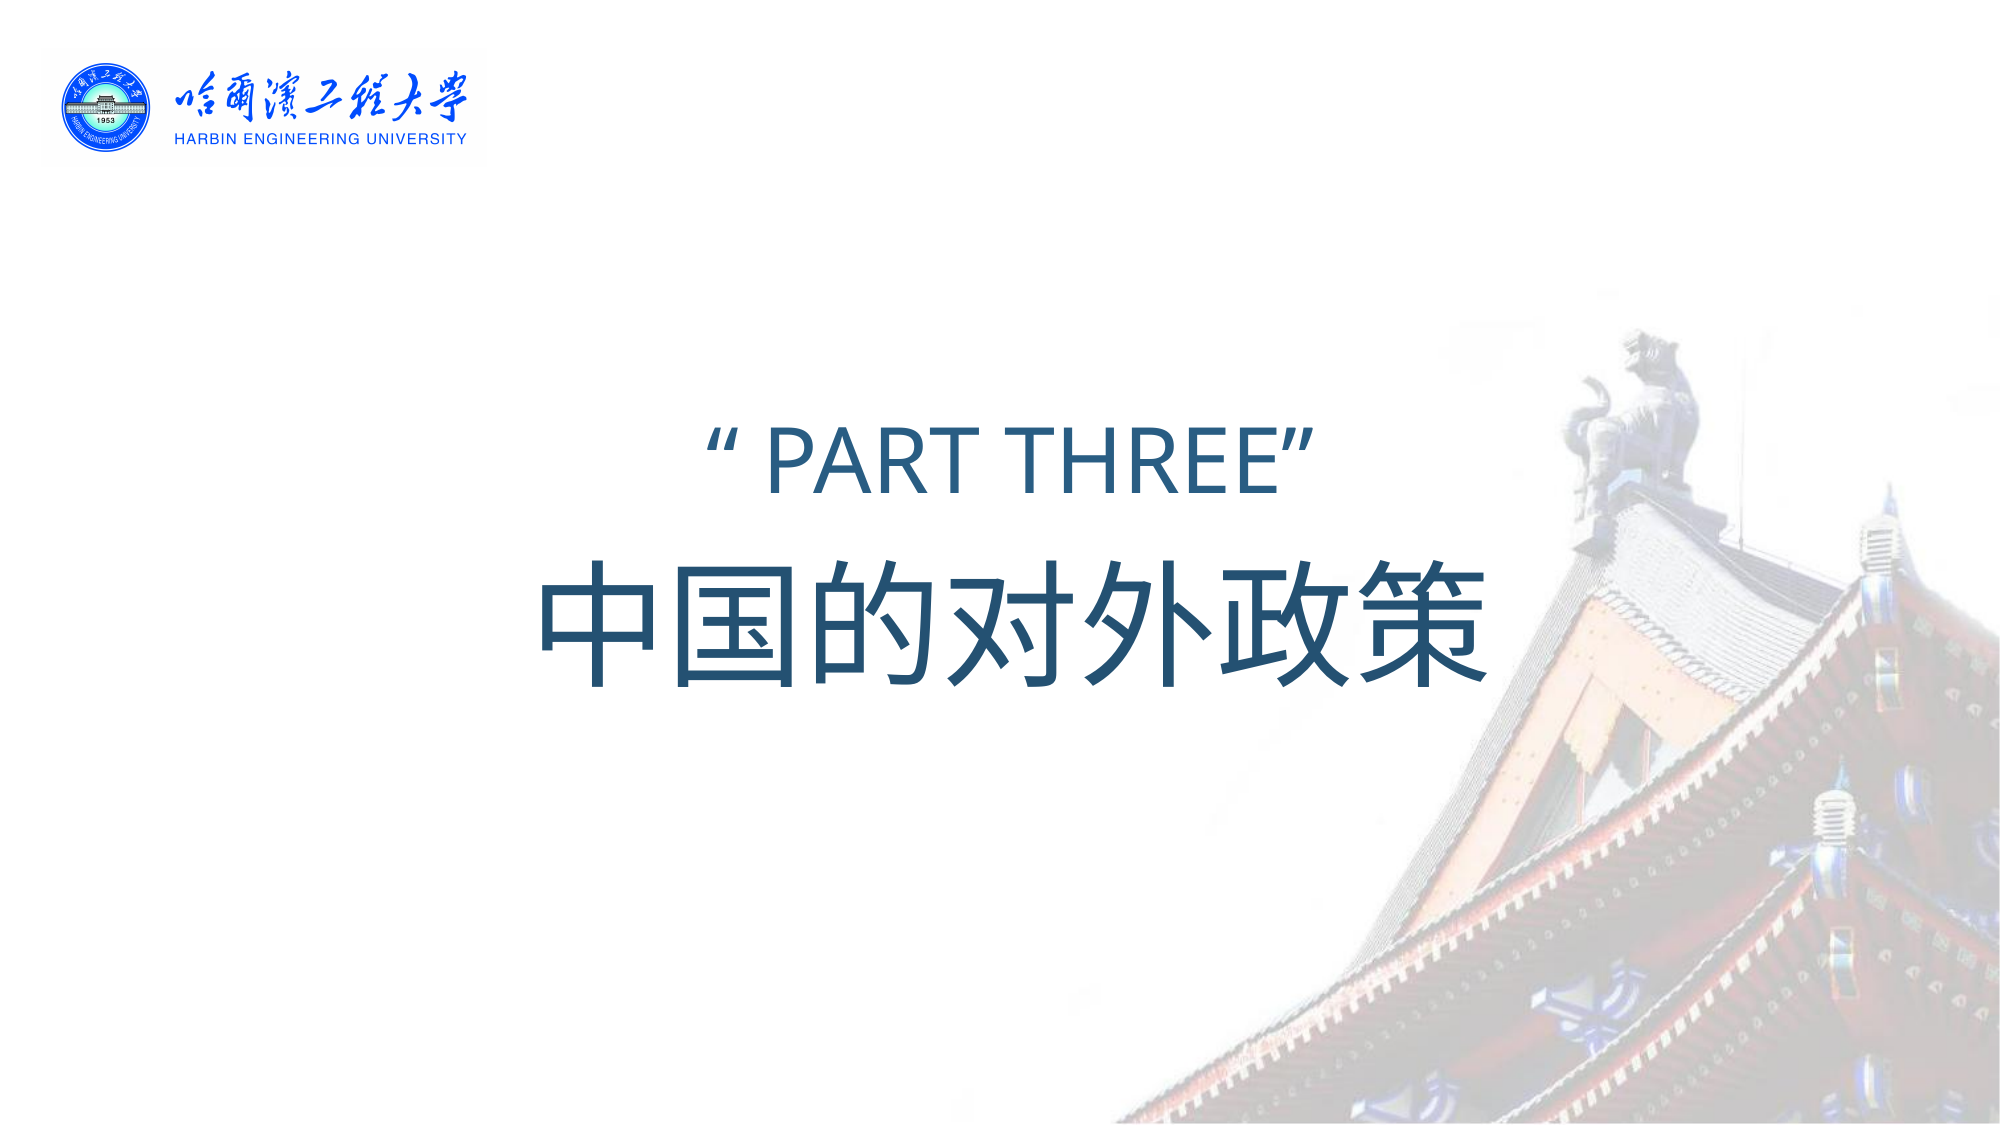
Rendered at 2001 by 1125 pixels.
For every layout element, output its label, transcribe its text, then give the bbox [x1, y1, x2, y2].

text_box 中国的对外政策 [370, 531, 1652, 711]
text_box “ PART THREE” [507, 394, 1514, 519]
picture [0, 0, 2001, 1125]
